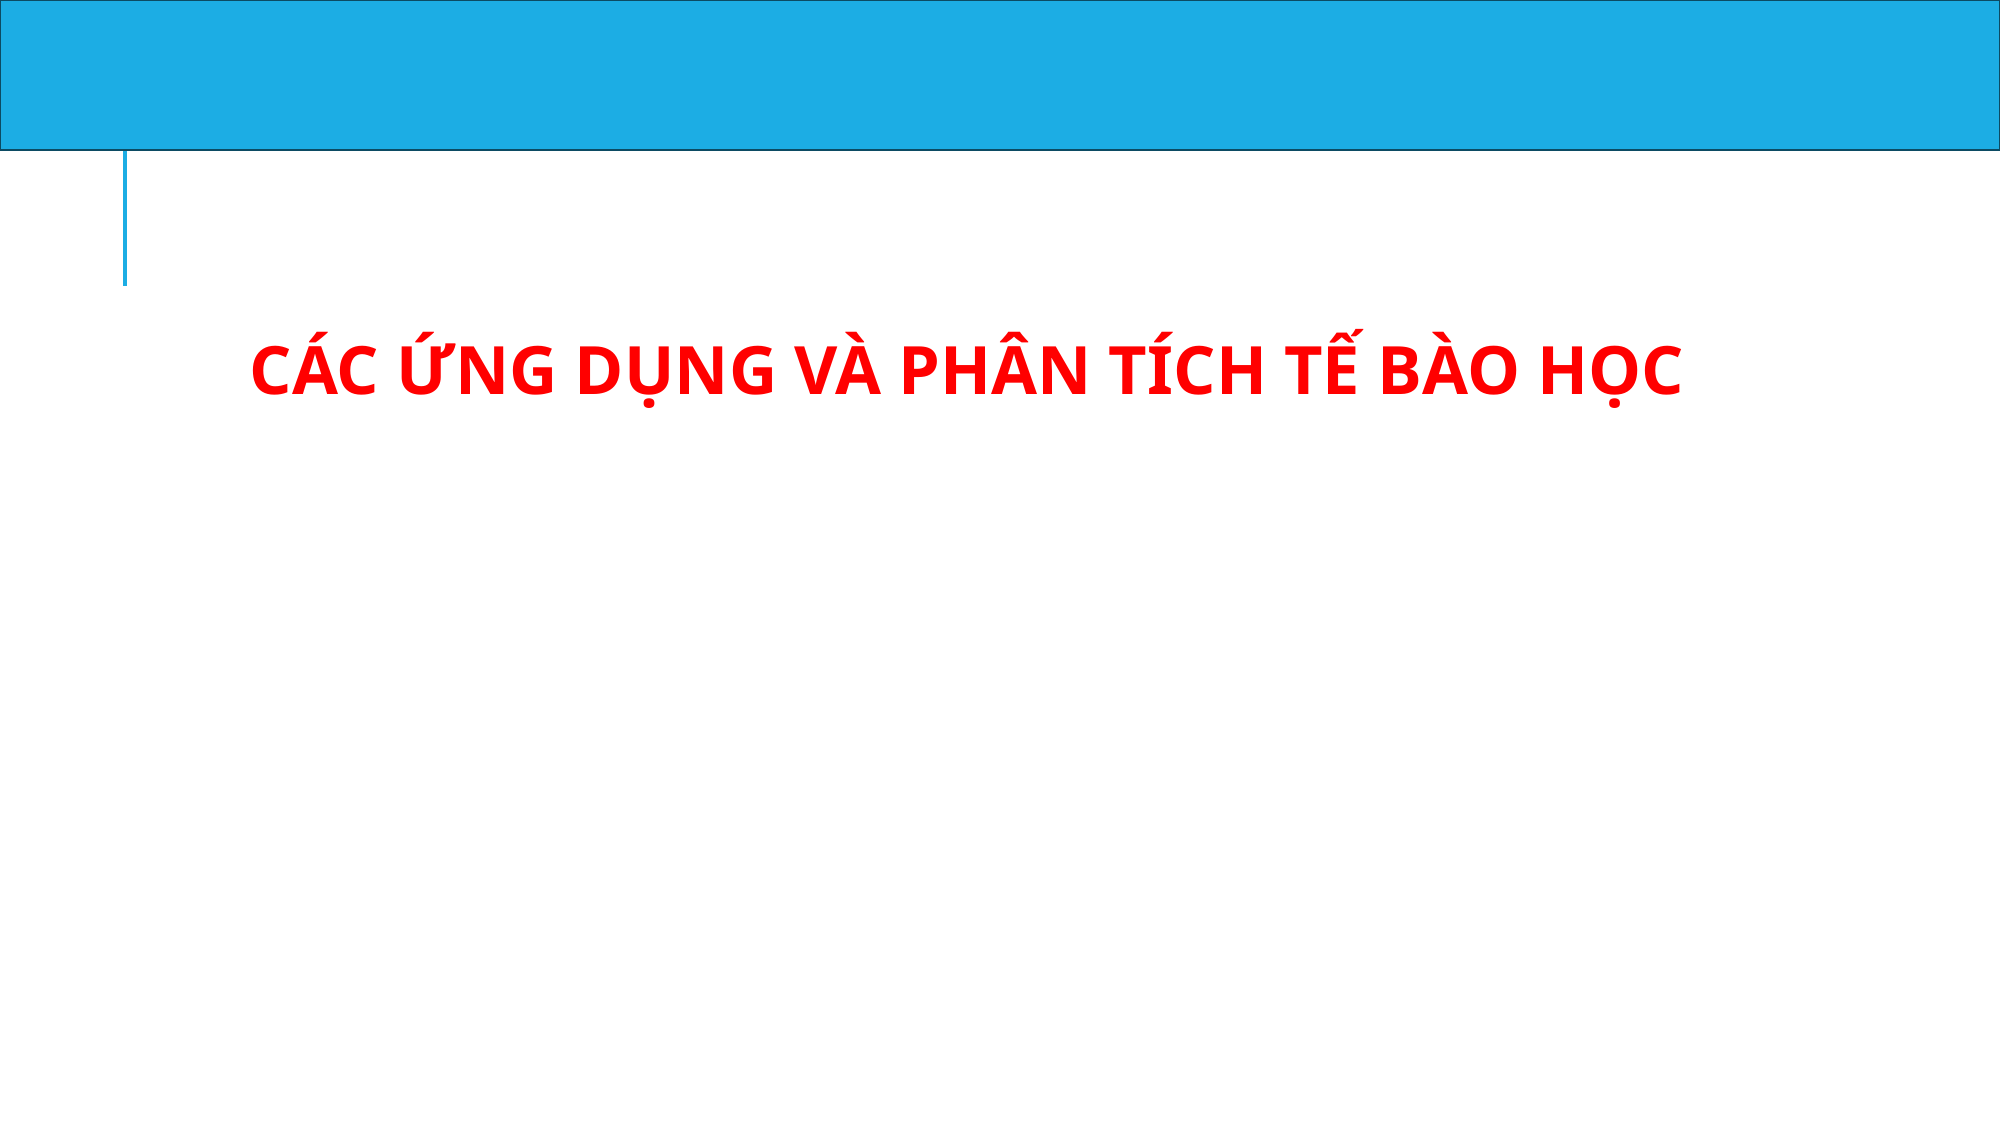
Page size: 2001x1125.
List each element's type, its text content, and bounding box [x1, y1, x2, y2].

text_box CÁC ỨNG DỤNG VÀ PHÂN TÍCH TẾ BÀO HỌC [223, 320, 1777, 489]
text_box [0, 0, 2000, 151]
